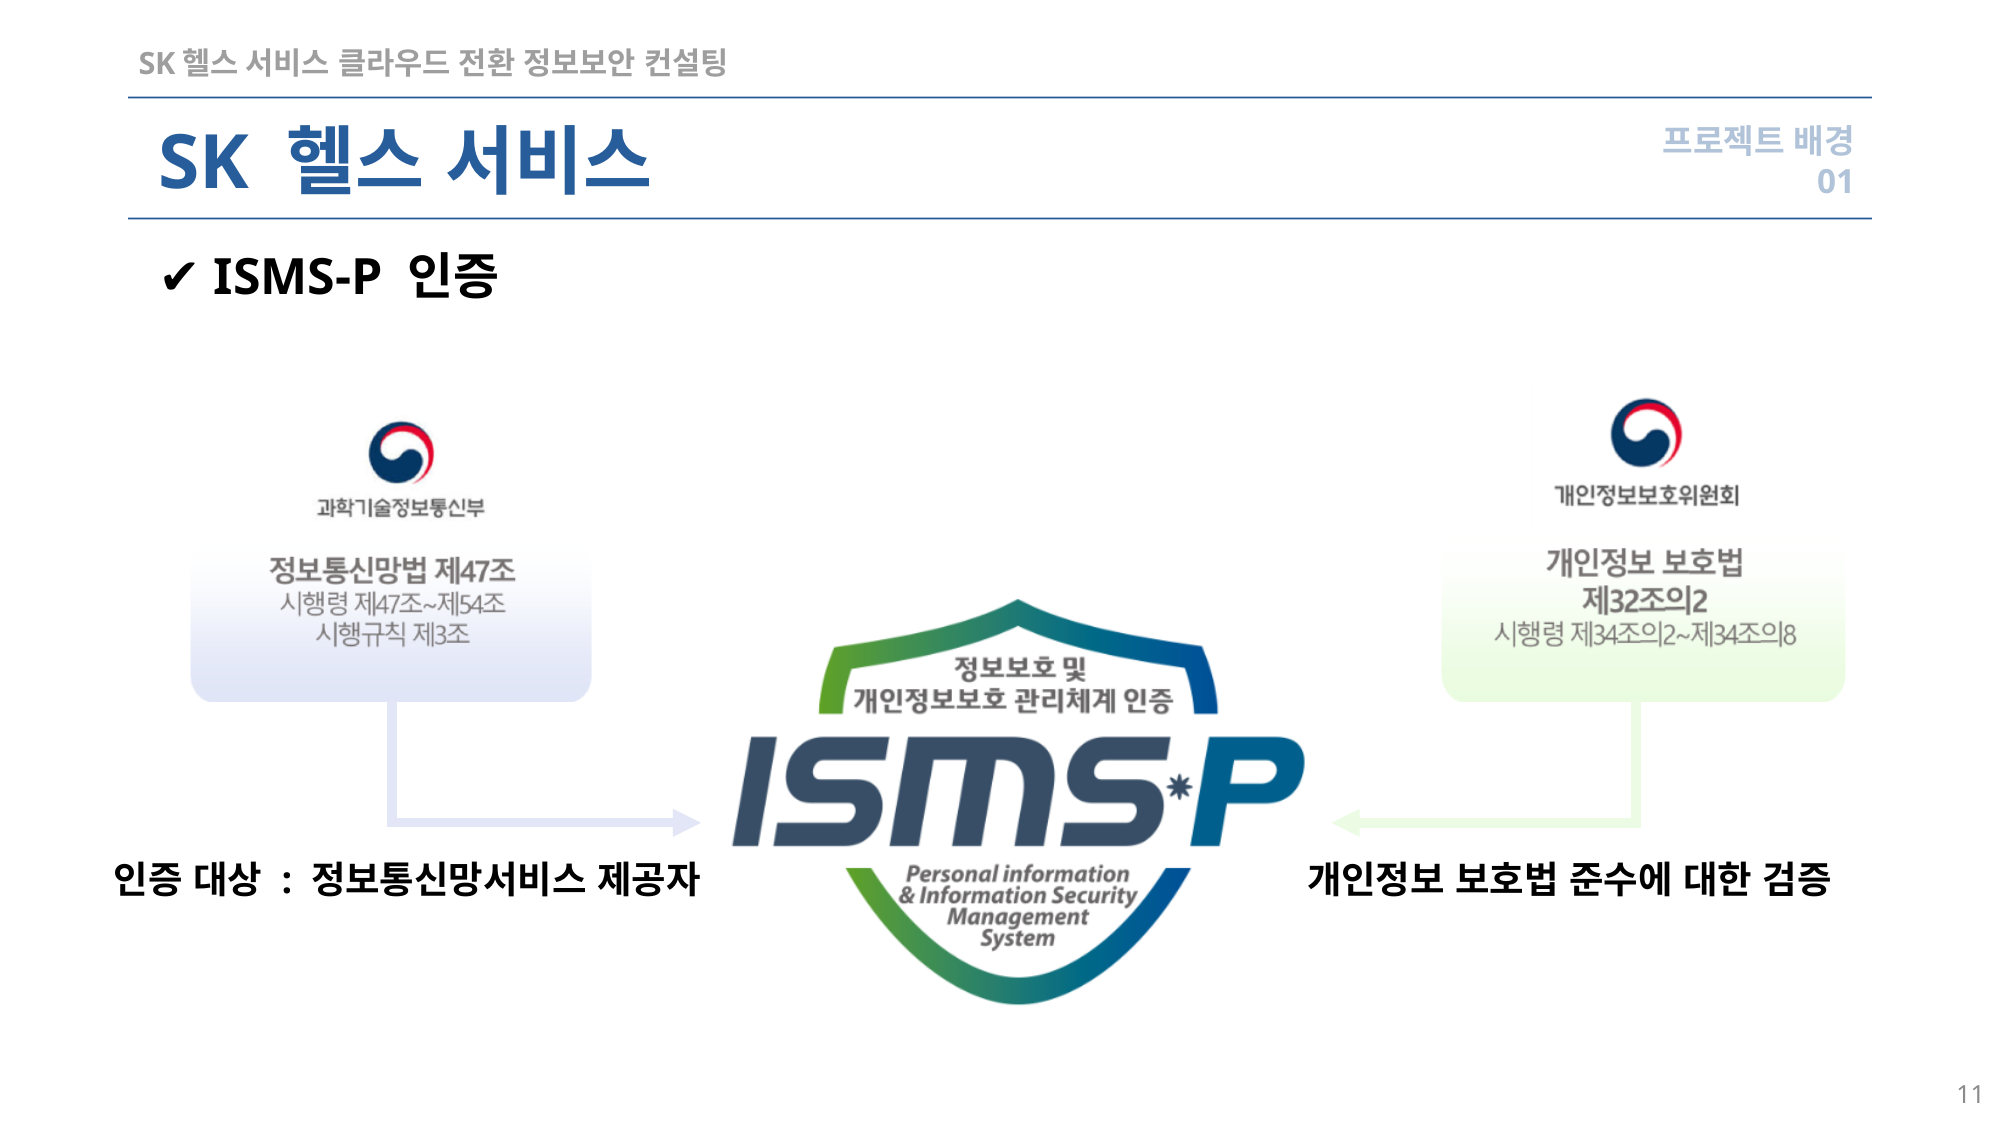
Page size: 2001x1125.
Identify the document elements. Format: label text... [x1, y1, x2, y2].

text_box 개인정보 보호법 준수에 대한 검증 [1545, 848, 1980, 909]
text_box 프로젝트 배경 01 [1203, 113, 1870, 208]
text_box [128, 94, 1872, 101]
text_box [128, 215, 1872, 223]
text_box SK헬스 서비스 클라우드 전환 정보보안 컨설팅 [128, 39, 1104, 86]
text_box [485, 607, 608, 917]
picture [1416, 380, 1856, 702]
text_box 인증 대상 : 정보통신망서비스 제공자 [98, 848, 485, 909]
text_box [1423, 609, 1545, 915]
text_box ✔ ISMS-P 인증 [143, 237, 1440, 313]
picture [700, 514, 1332, 1125]
slide_number 11 [1550, 1065, 2000, 1125]
text_box 인증 대상 : 정보통신망서비스 제공자 [608, 848, 700, 909]
text_box 개인정보 보호법 준수에 대한 검증 [1332, 848, 1423, 909]
text_box SK 헬스 서비스 [143, 105, 1509, 211]
picture [167, 390, 617, 702]
